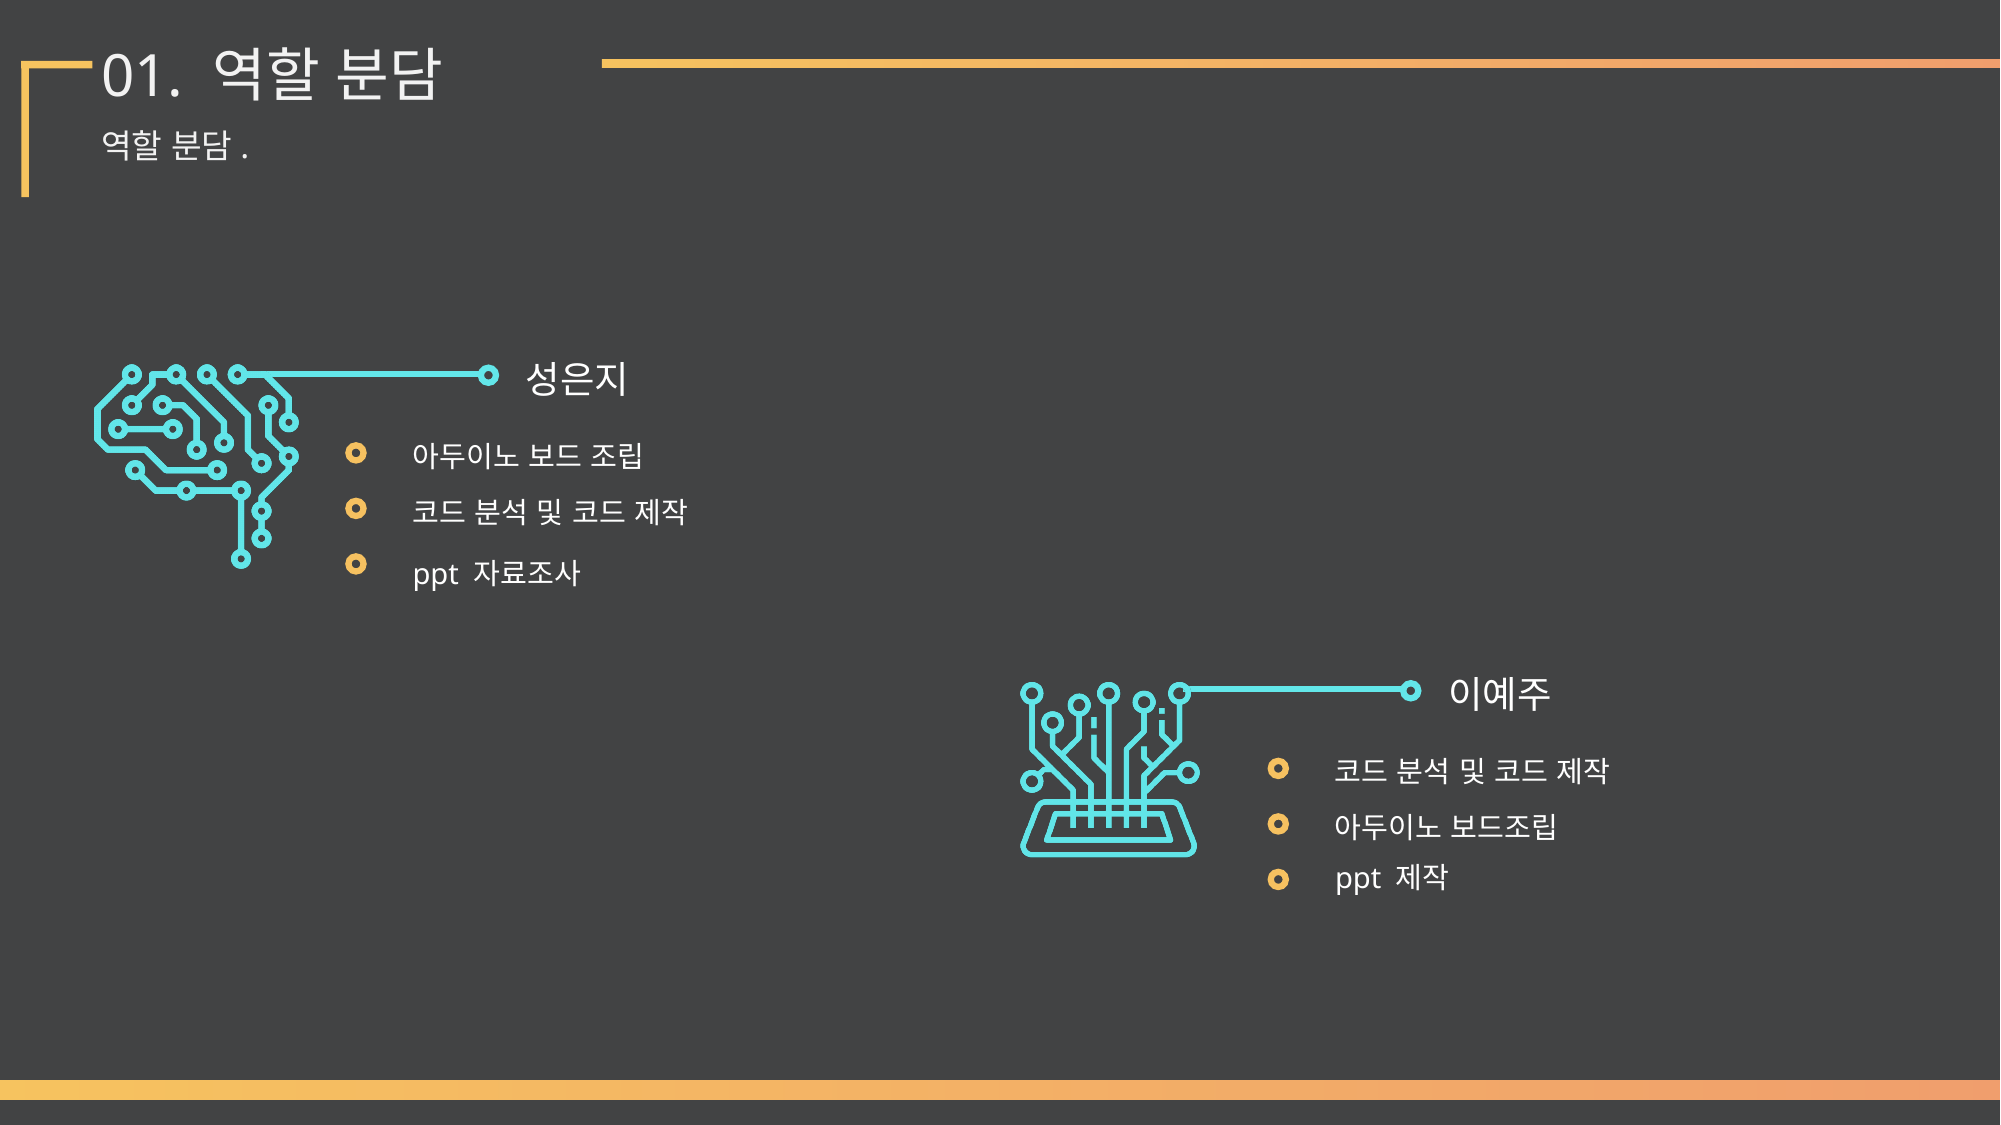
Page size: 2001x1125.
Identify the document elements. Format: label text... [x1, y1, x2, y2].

text_box [627, 59, 2000, 68]
text_box [347, 499, 365, 518]
text_box 아두이노 보드조립 [1320, 802, 1834, 852]
text_box 성은지 [511, 348, 971, 408]
text_box ppt 자료조사 [397, 547, 757, 598]
text_box [347, 444, 365, 462]
text_box 코드 분석 및 코드 제작 [1320, 746, 1834, 796]
text_box 이예주 [1433, 663, 1894, 724]
text_box [1269, 815, 1287, 833]
text_box [1269, 759, 1287, 778]
text_box [1269, 870, 1287, 889]
text_box 역할 분담. [86, 117, 849, 173]
text_box ppt 제작 [1320, 851, 1711, 902]
text_box 코드 분석 및 코드 제작 [397, 486, 912, 537]
text_box 01. 역할 분담 [86, 30, 627, 116]
text_box [30, 60, 94, 69]
text_box [20, 60, 30, 198]
text_box [0, 1079, 2000, 1101]
text_box 아두이노 보드 조립 [397, 430, 912, 481]
picture [94, 364, 299, 569]
picture [1020, 680, 1200, 859]
text_box [1402, 682, 1420, 700]
text_box [347, 555, 365, 573]
text_box [479, 366, 498, 384]
